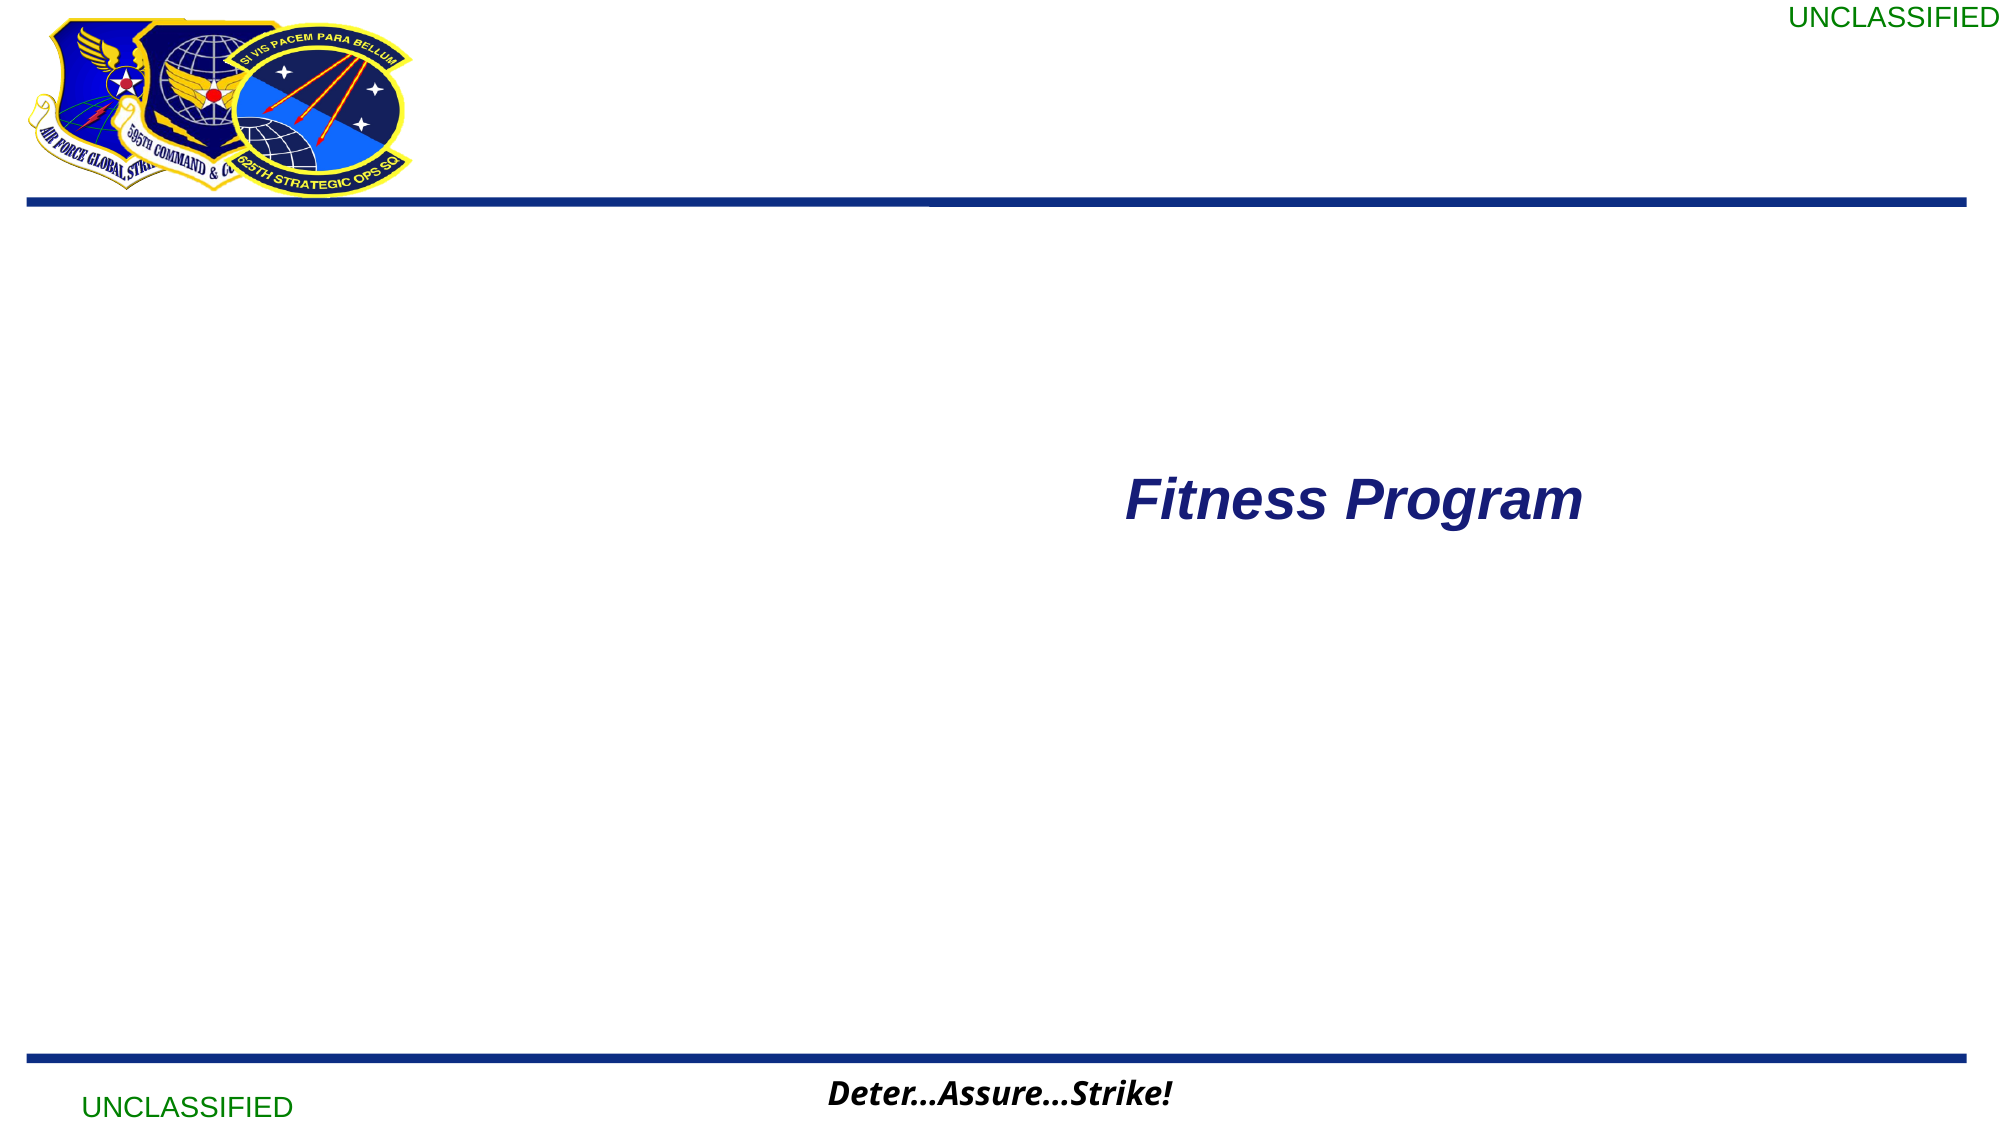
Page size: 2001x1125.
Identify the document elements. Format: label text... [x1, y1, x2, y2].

title Fitness Program [462, 424, 1601, 568]
picture [28, 16, 413, 199]
